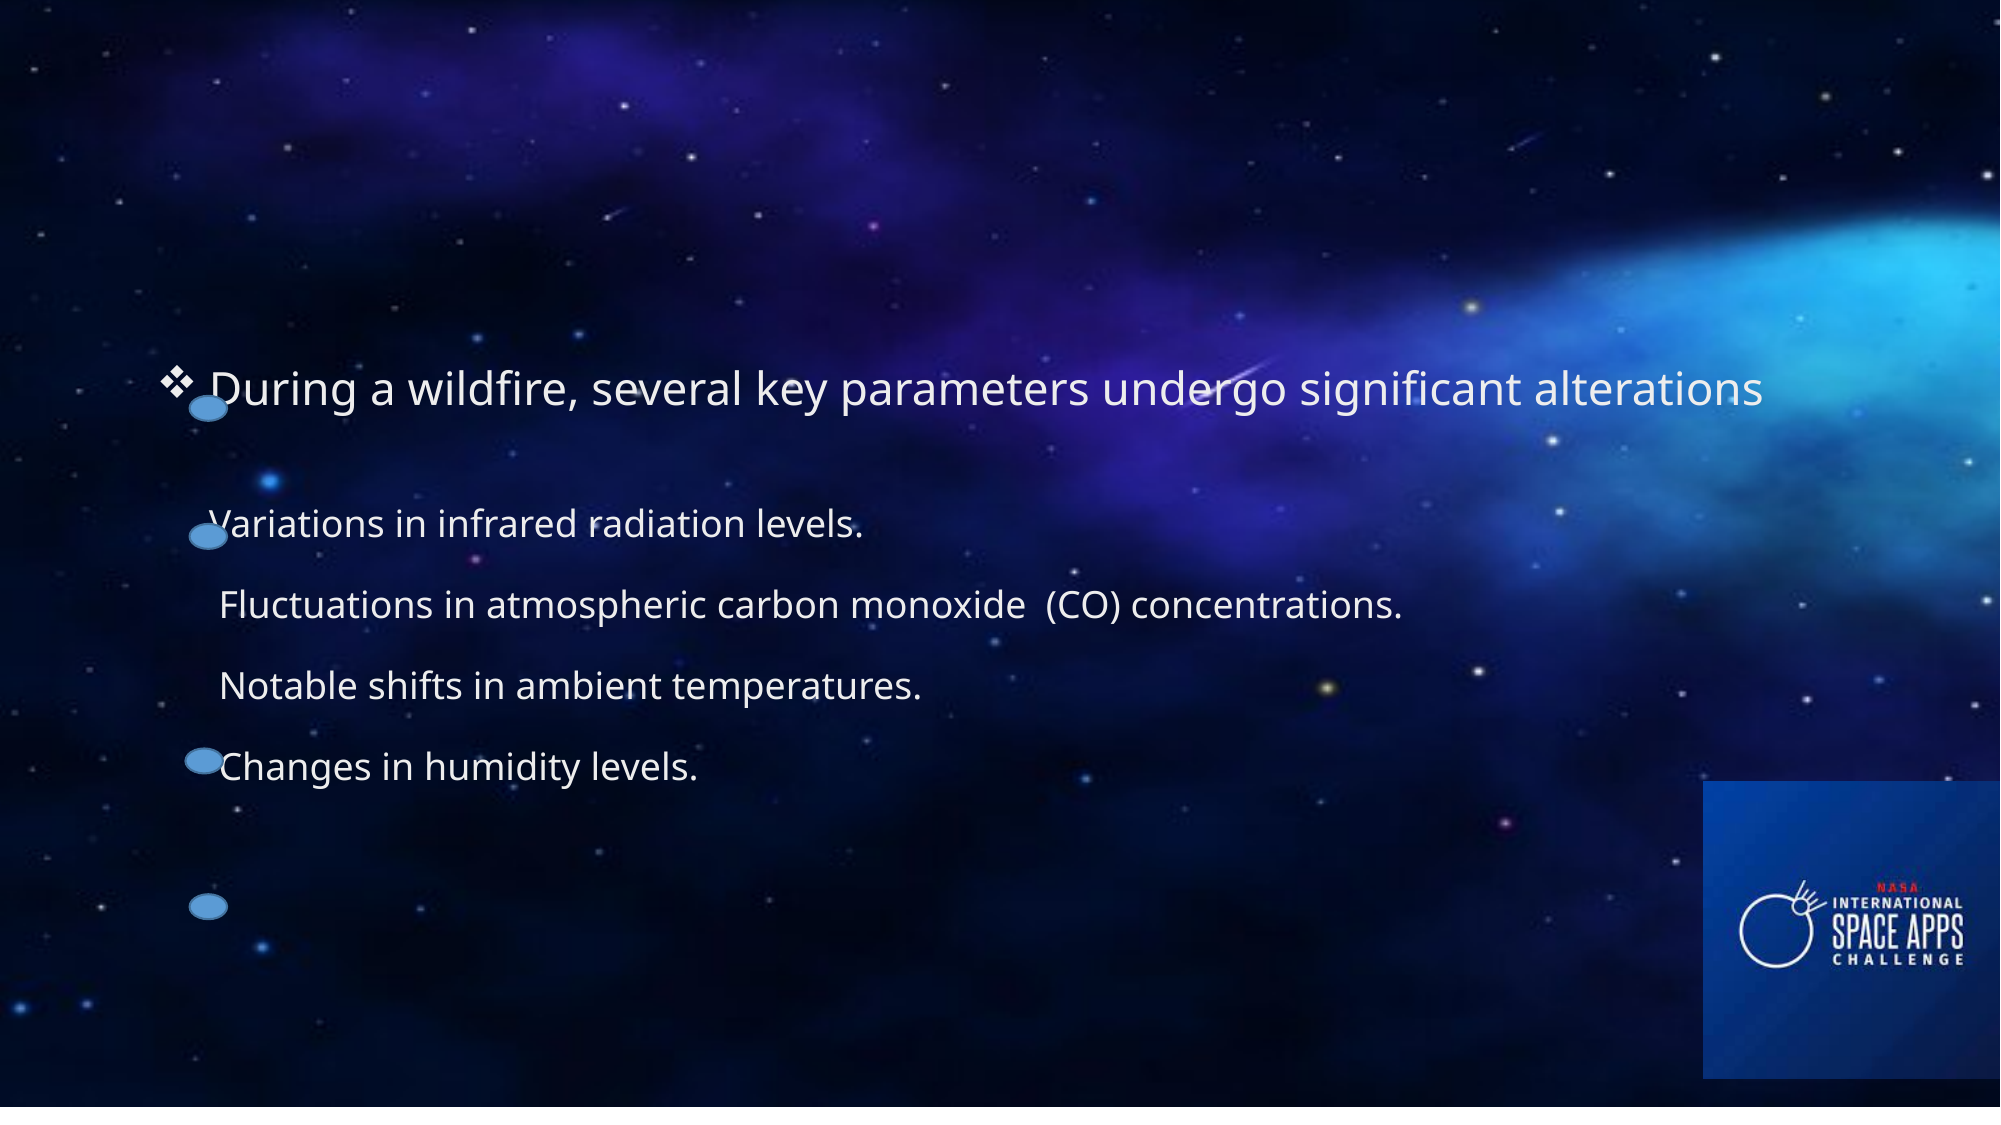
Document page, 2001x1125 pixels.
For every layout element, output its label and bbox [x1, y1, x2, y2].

picture [1703, 781, 2000, 1079]
list [0, 0, 2000, 1107]
